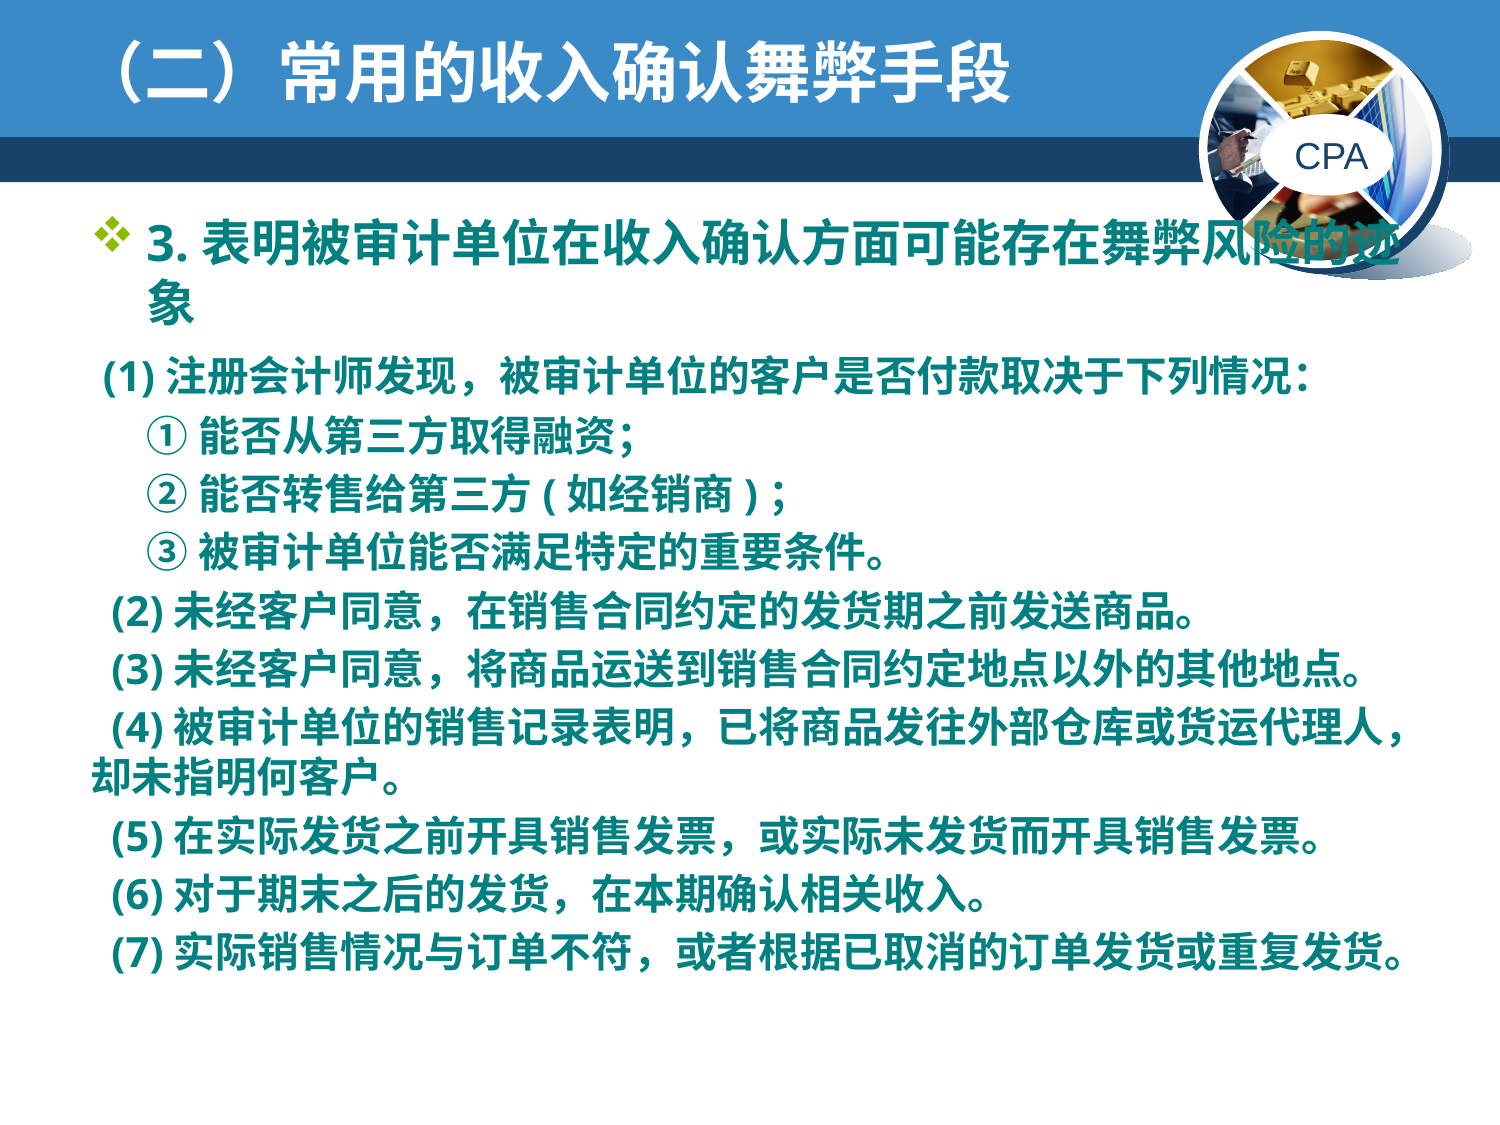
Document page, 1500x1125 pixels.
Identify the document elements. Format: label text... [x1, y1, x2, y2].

title （二）常用的收入确认舞弊手段 [62, 24, 1338, 118]
picture [1207, 118, 1287, 203]
picture [1267, 186, 1369, 203]
list 3.表明被审计单位在收入确认方面可能存在舞弊风险的迹象 (1)注册会计师发现，被审计单位的客户是否付款取决于下列情况： ①能否从第三方取得融资； ②能否转售给第三方(如经销商)； ③被审计单位能否满足特定的重要条件。 (2)未经客户同意，在销售合同约定的发货期之前发送商品。 (3)未经客户同意，将商品运送到销售合同约定地点以外的其他地点。 (4)被审计单位的销售记录表明，已将商品发往外部仓库或货运代理人，却未指明何客户。 (5)在实际发货之前开具销售发票，或实际未发货而开具销售发票。 (6)对于期末之后的发货，在本期确认相关收入。 (7)实际销售情况与订单不符，或者根据已取消的订单发货或重复发货。 [75, 203, 1425, 1065]
picture [1354, 73, 1433, 203]
picture [1338, 41, 1394, 116]
